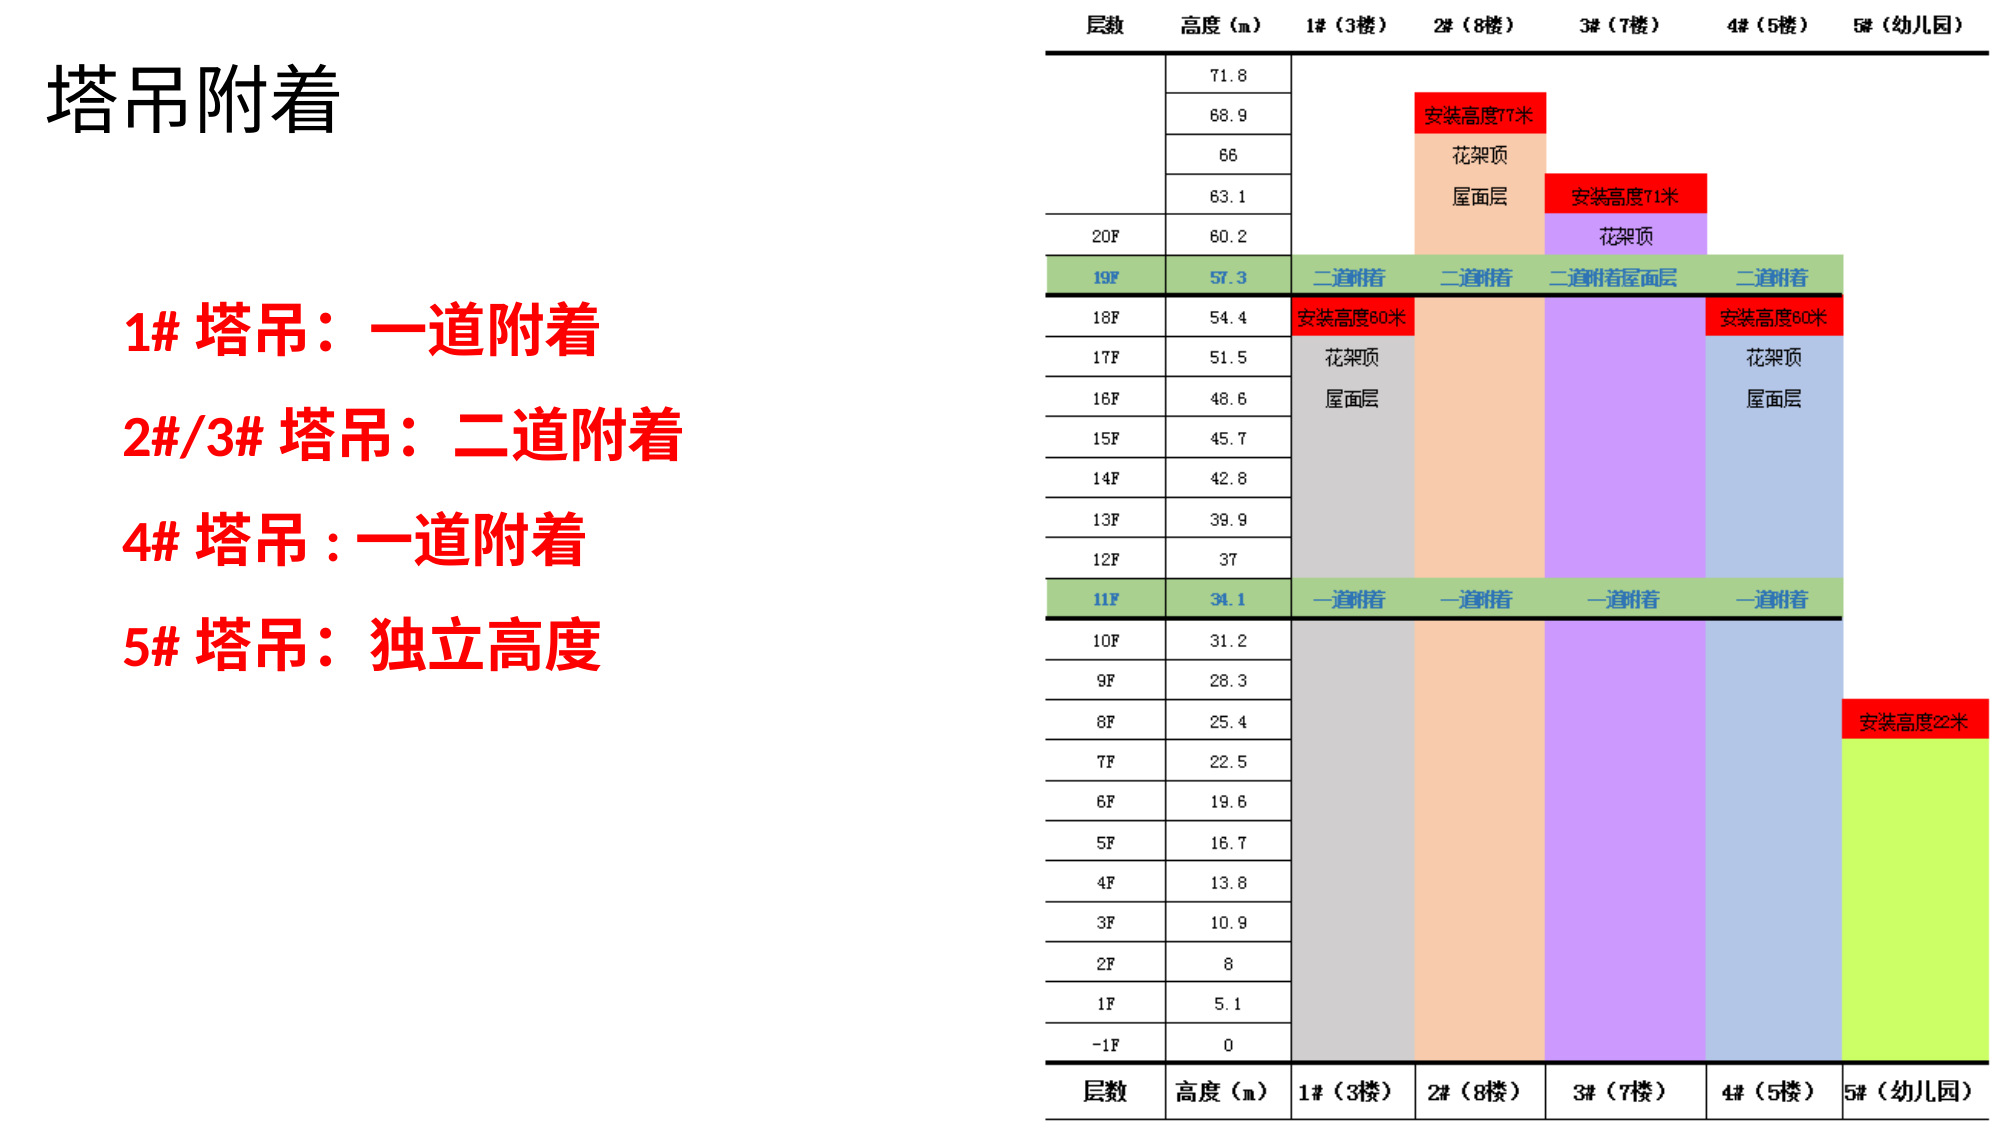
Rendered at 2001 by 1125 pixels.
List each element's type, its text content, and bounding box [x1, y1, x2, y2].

text_box 塔吊附着 [29, 44, 366, 150]
text_box 1#塔吊：一道附着 2#/3#塔吊：二道附着 4#塔吊:一道附着 5#塔吊：独立高度 [107, 250, 775, 686]
picture [1035, 0, 2000, 1125]
